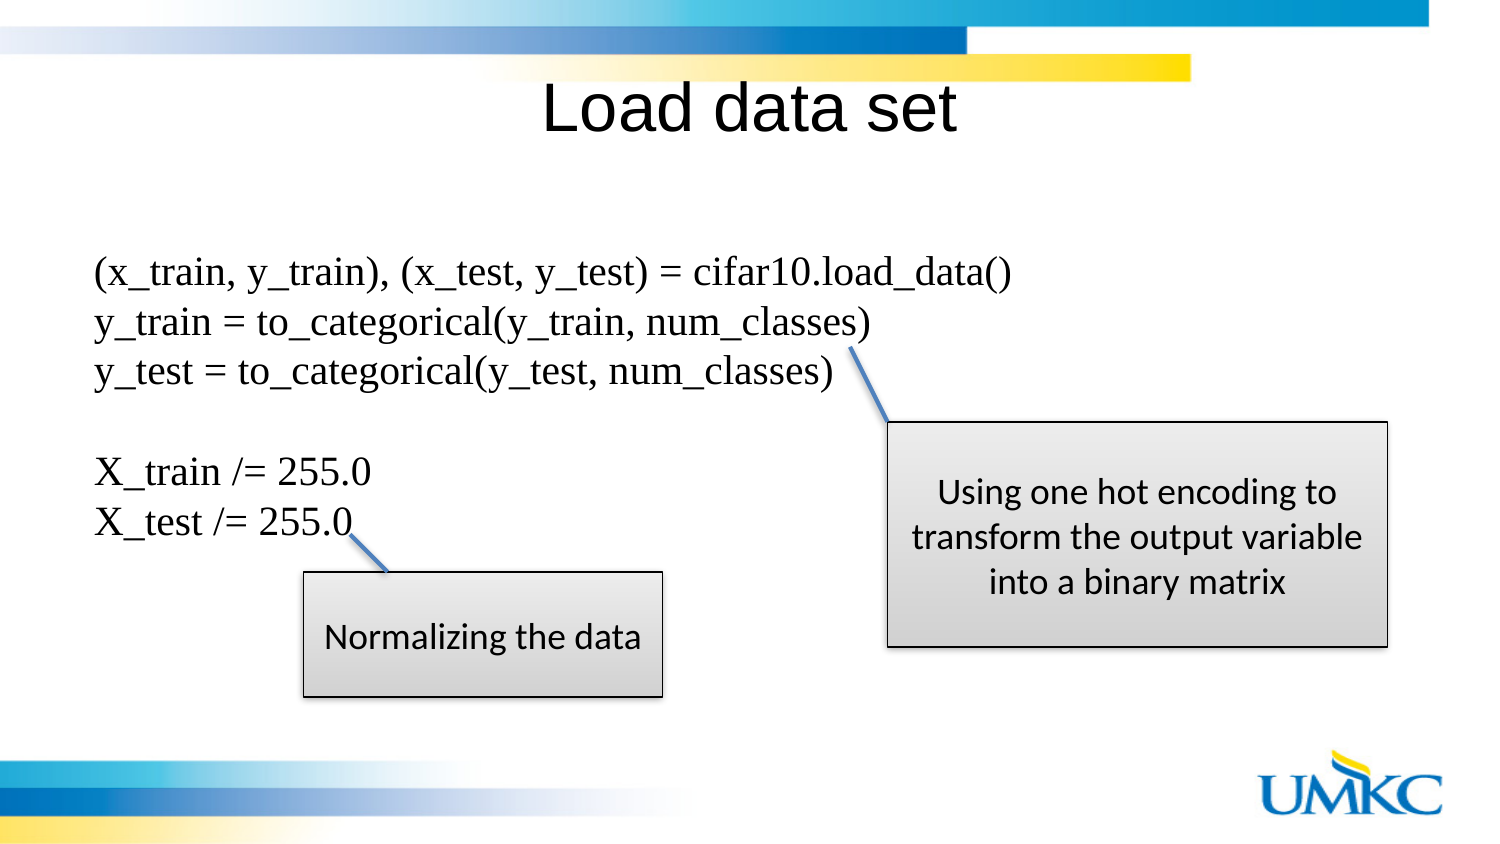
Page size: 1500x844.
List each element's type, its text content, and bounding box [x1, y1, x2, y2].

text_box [849, 346, 888, 423]
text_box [349, 534, 388, 573]
text_box (x_train, y_train), (x_test, y_test) = cifar10.load_data() y_train = to_categorical(y_train, num_classes) y_test = to_categorical(y_test, num_classes) X_train /= 255.0 X_test /= 255.0 [78, 235, 1029, 551]
title Load data set [75, 33, 1425, 175]
text_box Normalizing the data [303, 571, 663, 698]
text_box Using one hot encoding to transform the output variable into a binary matrix [887, 421, 1388, 648]
picture [0, 0, 1500, 844]
